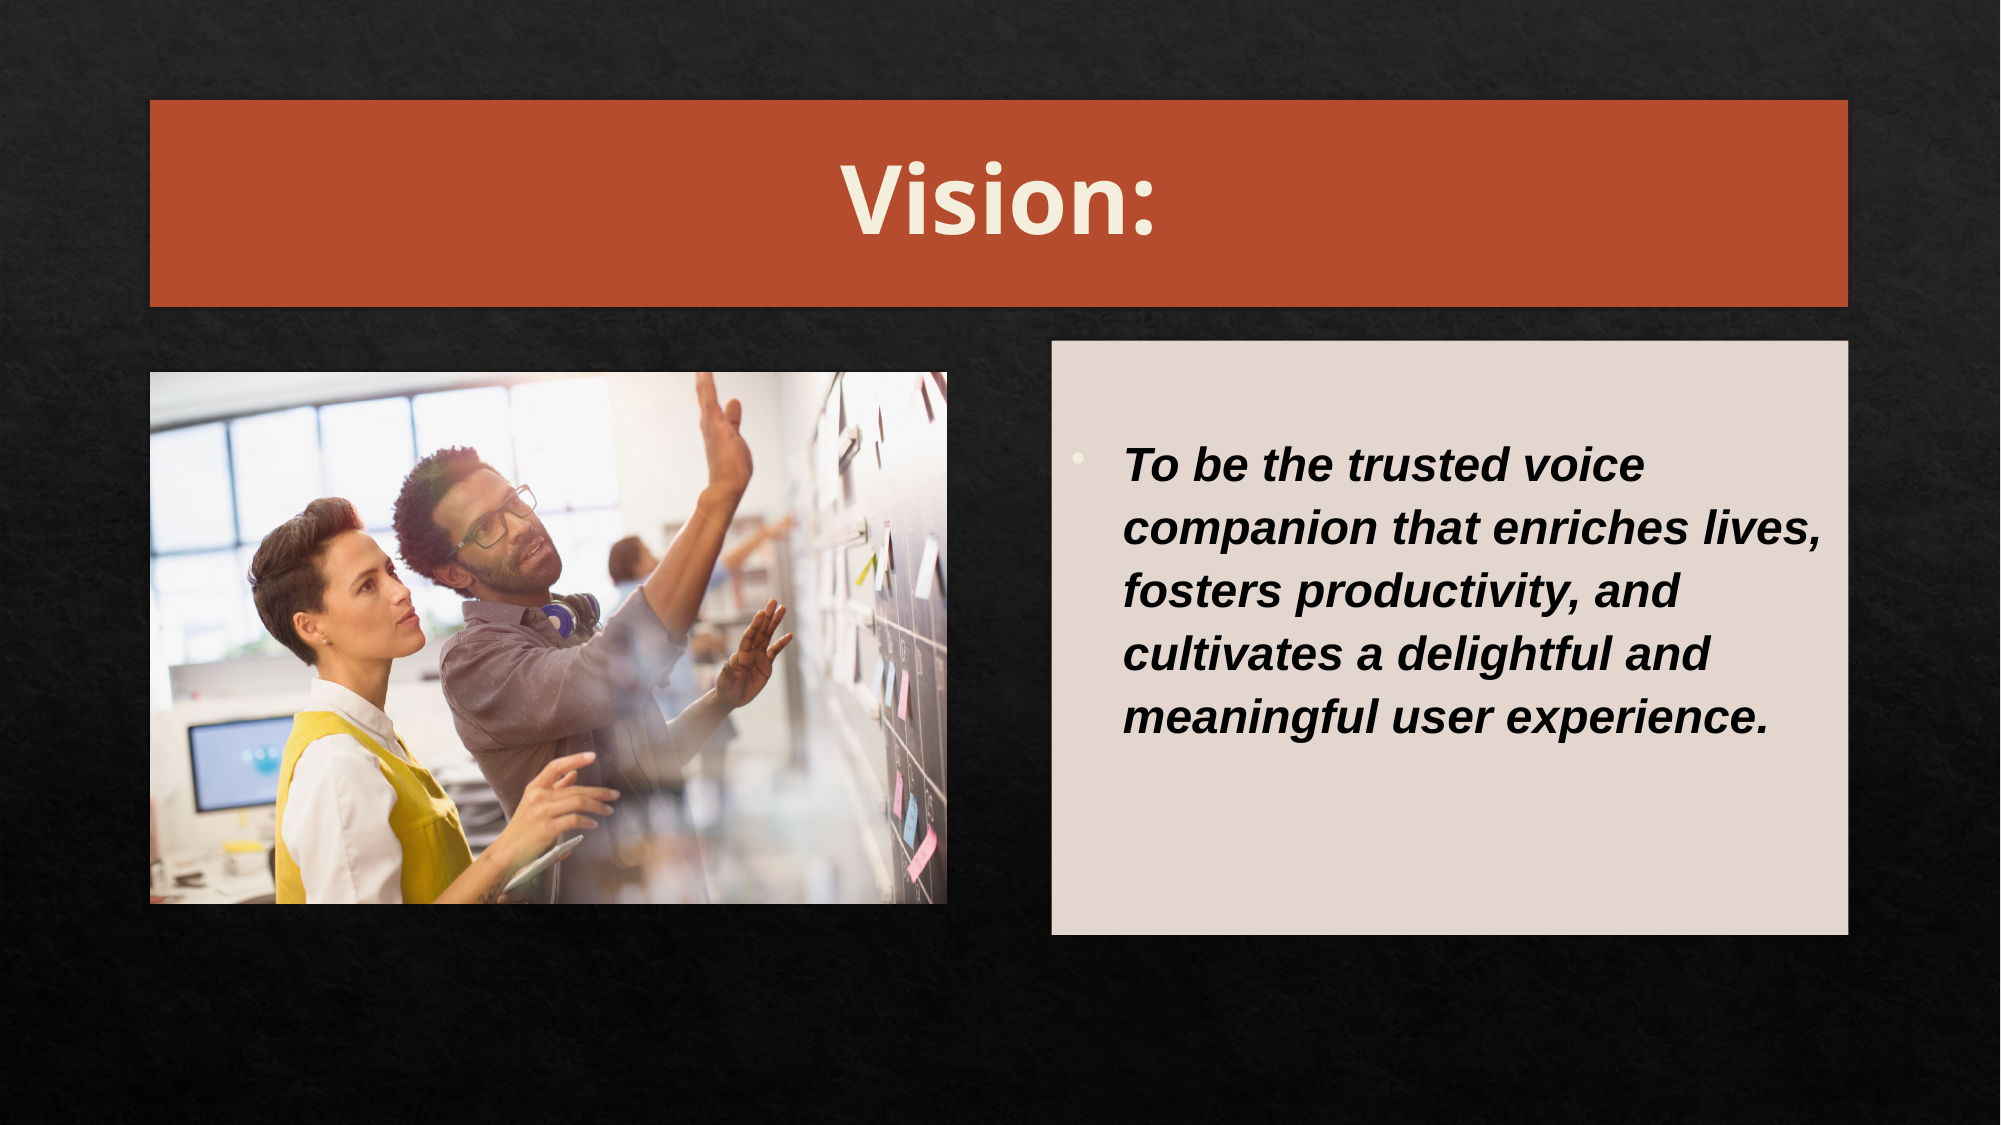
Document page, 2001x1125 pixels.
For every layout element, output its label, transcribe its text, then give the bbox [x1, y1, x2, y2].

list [149, 371, 947, 904]
title Vision: [149, 99, 1849, 307]
list To be the trusted voice companion that enriches lives, fosters productivity, and cultivates a delightful and meaningful user experience. [1051, 340, 1849, 935]
